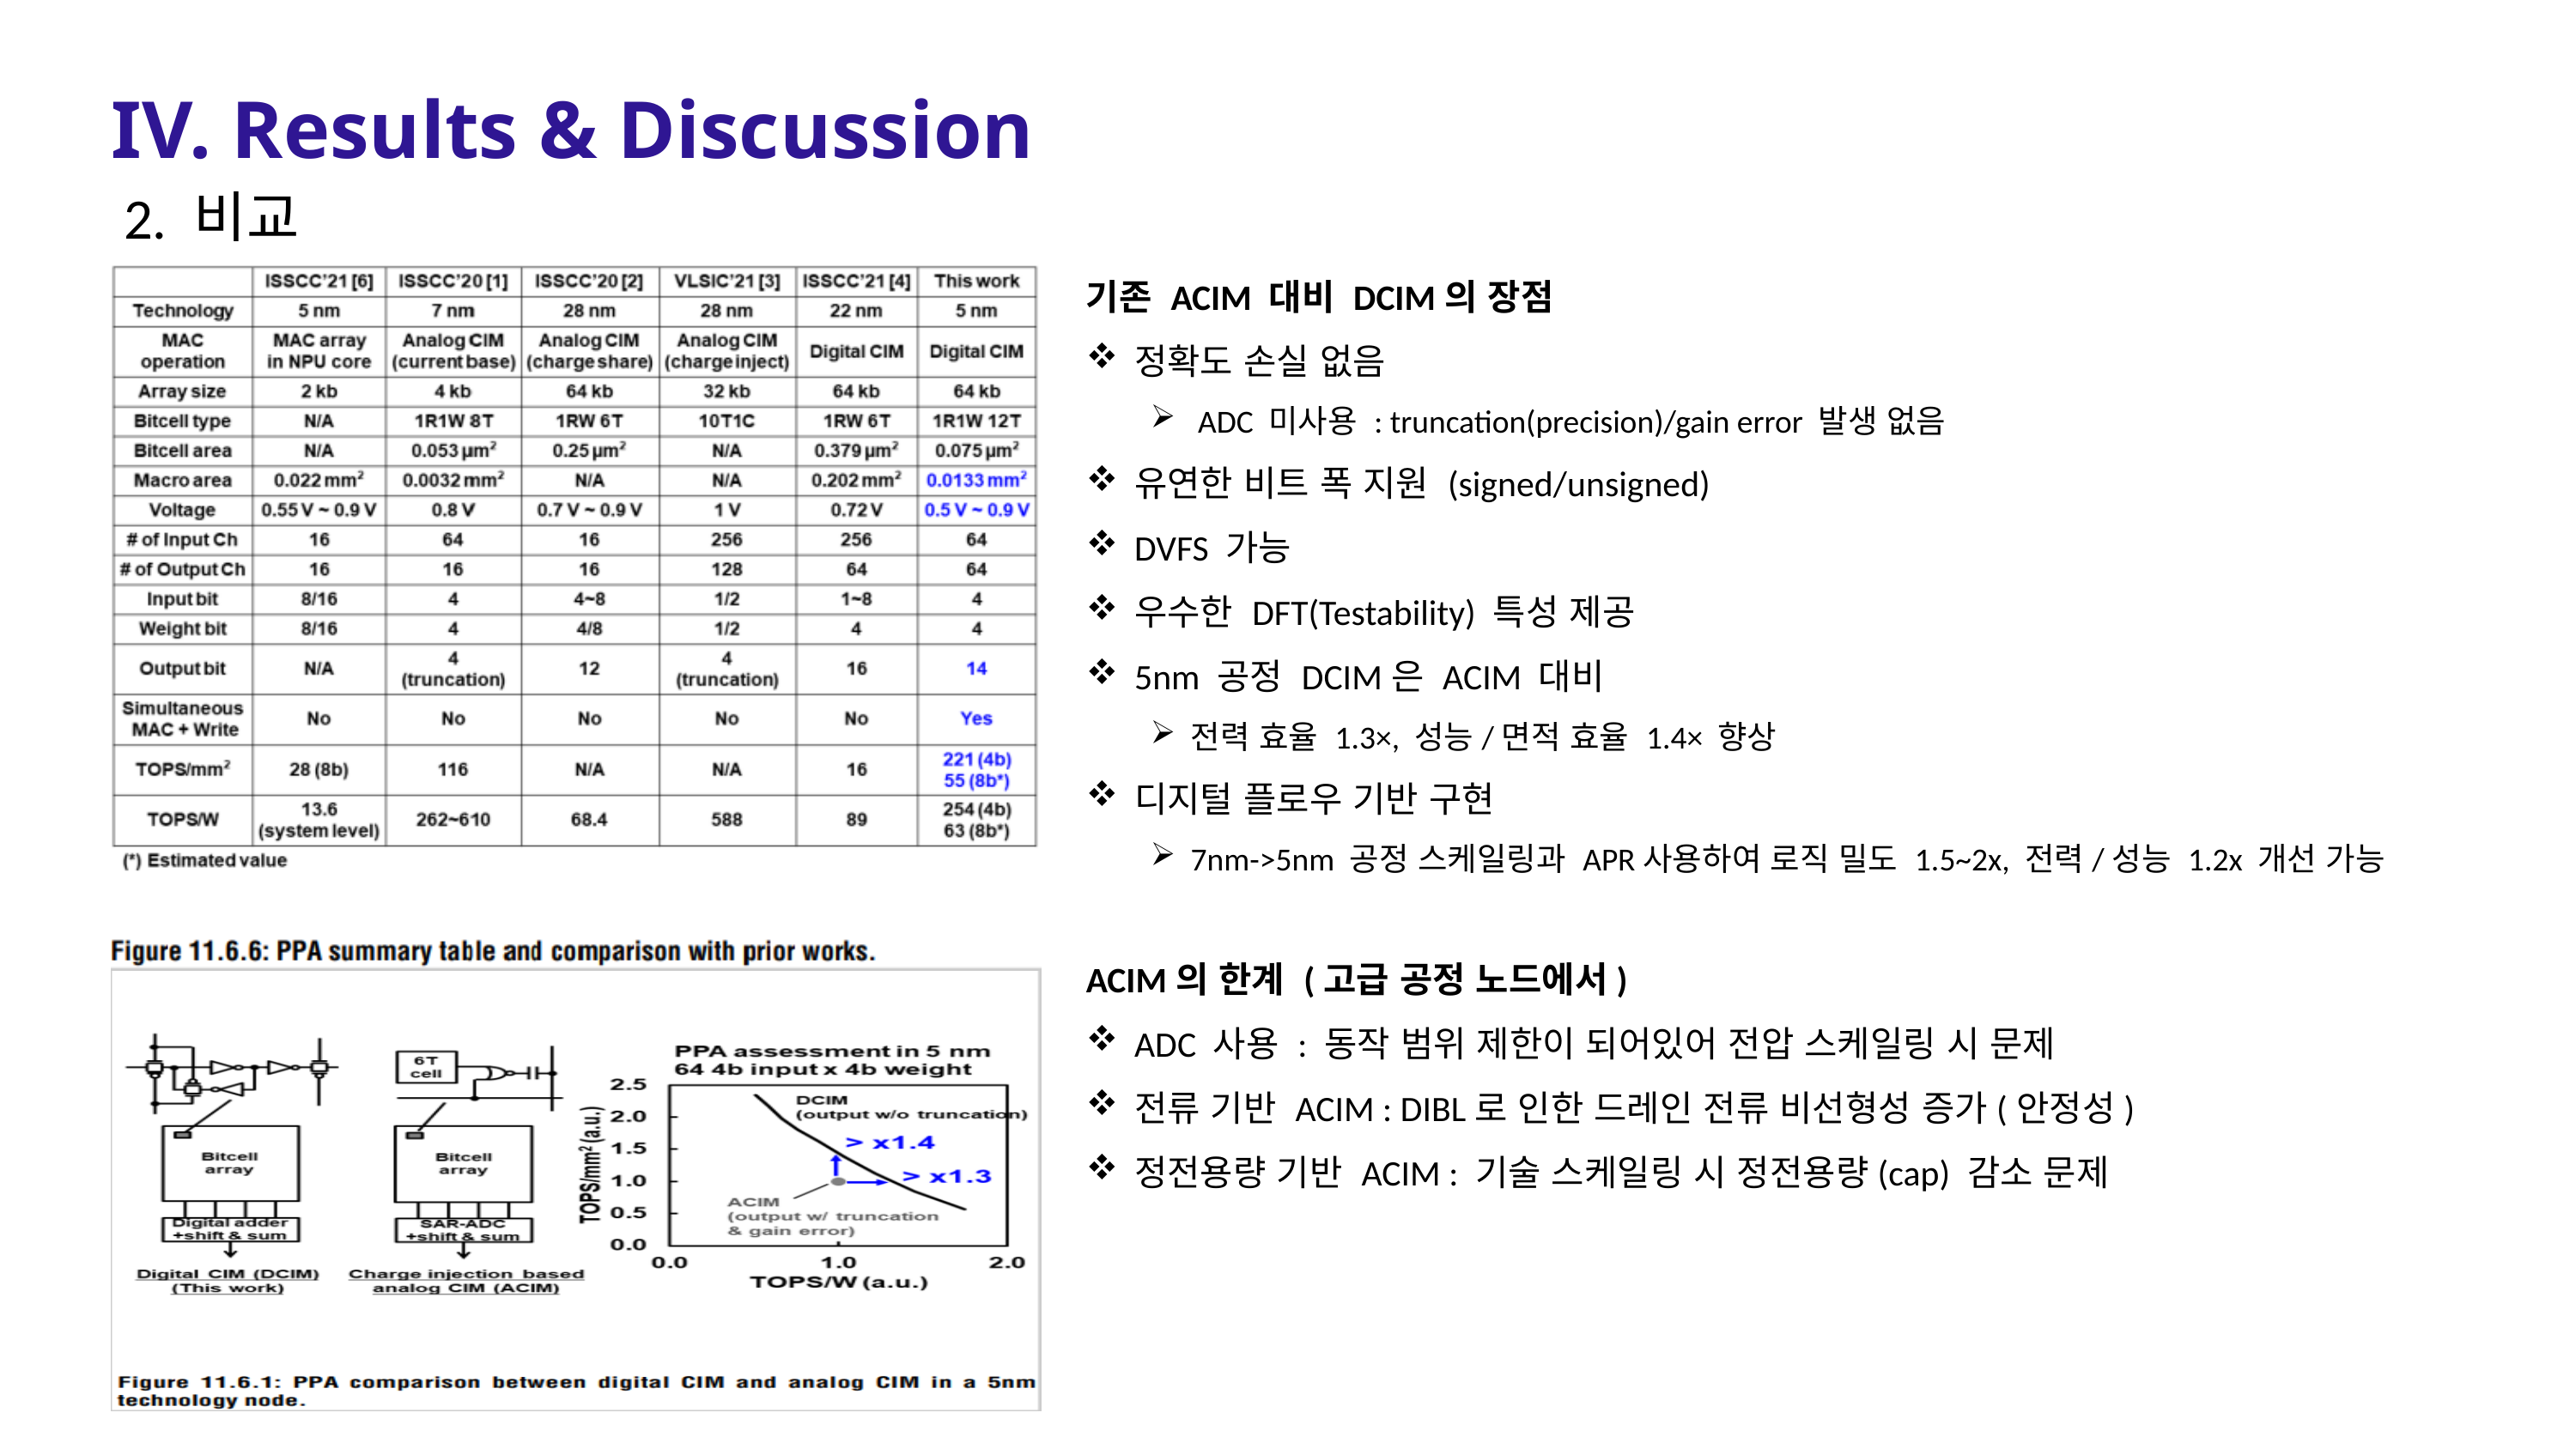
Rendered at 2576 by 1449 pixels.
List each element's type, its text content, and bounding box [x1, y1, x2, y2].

text_box 기존 ACIM 대비 DCIM의 장점 정확도 손실 없음 ADC 미사용 : truncation(precision)/gain error 발생 없음 유연한 비트 폭 지원 (signed/unsigned) DVFS 가능 우수한 DFT(Testability) 특성 제공 5nm 공정 DCIM은 ACIM 대비 전력 효율 1.3×, 성능/면적 효율 1.4× 향상 디지털 플로우 기반 구현 7nm->5nm 공정 스케일링과 APR사용하여 로직 밀도 1.5~2x, 전력/성능 1.2x 개선 가능 ACIM의 한계 (고급 공정 노드에서) ADC 사용 : 동작 범위 제한이 되어있어 전압 스케일링 시 문제 전류 기반 ACIM : DIBL로 인한 드레인 전류 비선형성 증가(안정성) 정전용량 기반 ACIM : 기술 스케일링 시 정전용량(cap) 감소 문제 [1073, 246, 2458, 1200]
text_box IV. Results & Discussion [111, 48, 1503, 174]
text_box 2. 비교 [111, 175, 1965, 257]
picture [111, 241, 1042, 1411]
